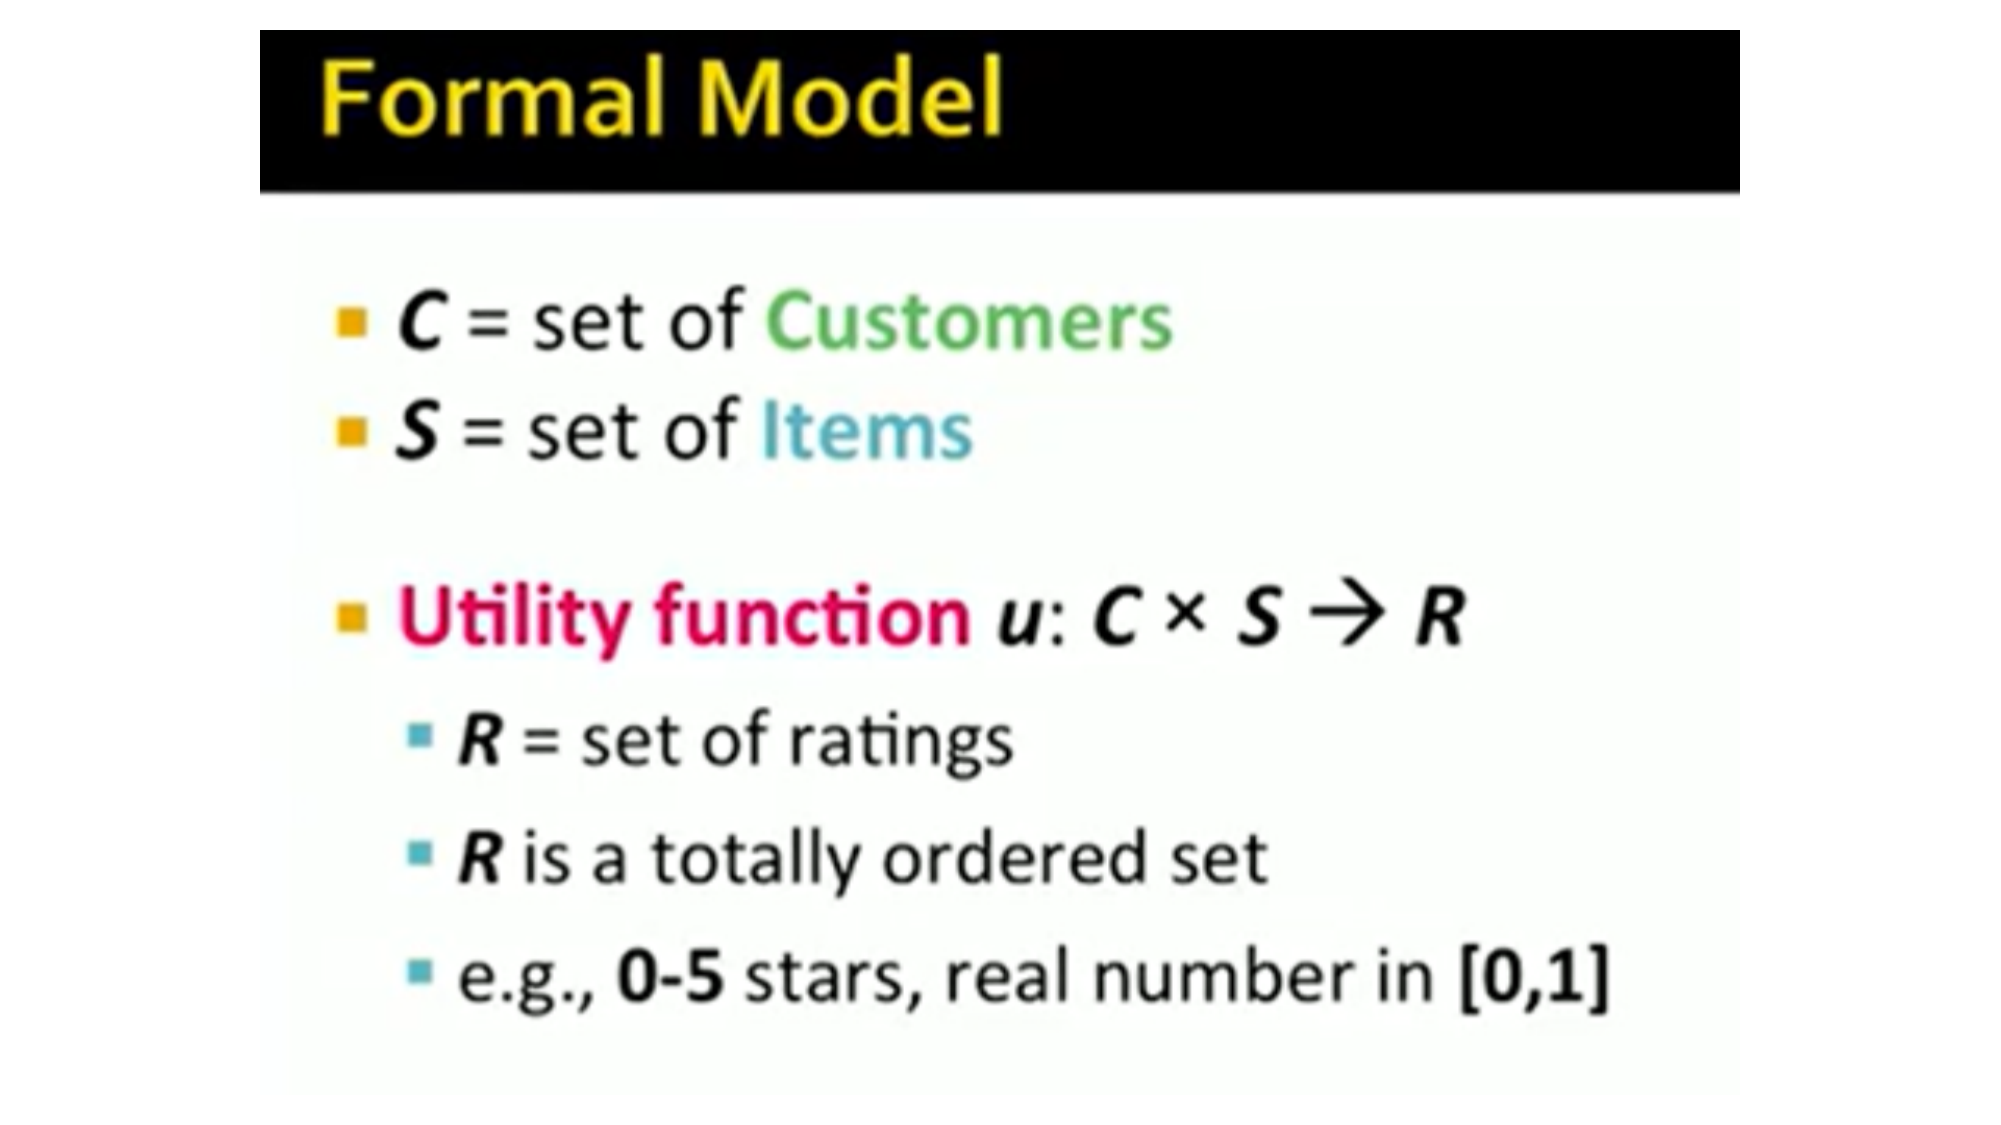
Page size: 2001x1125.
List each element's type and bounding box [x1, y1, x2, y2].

picture [260, 30, 1740, 1095]
